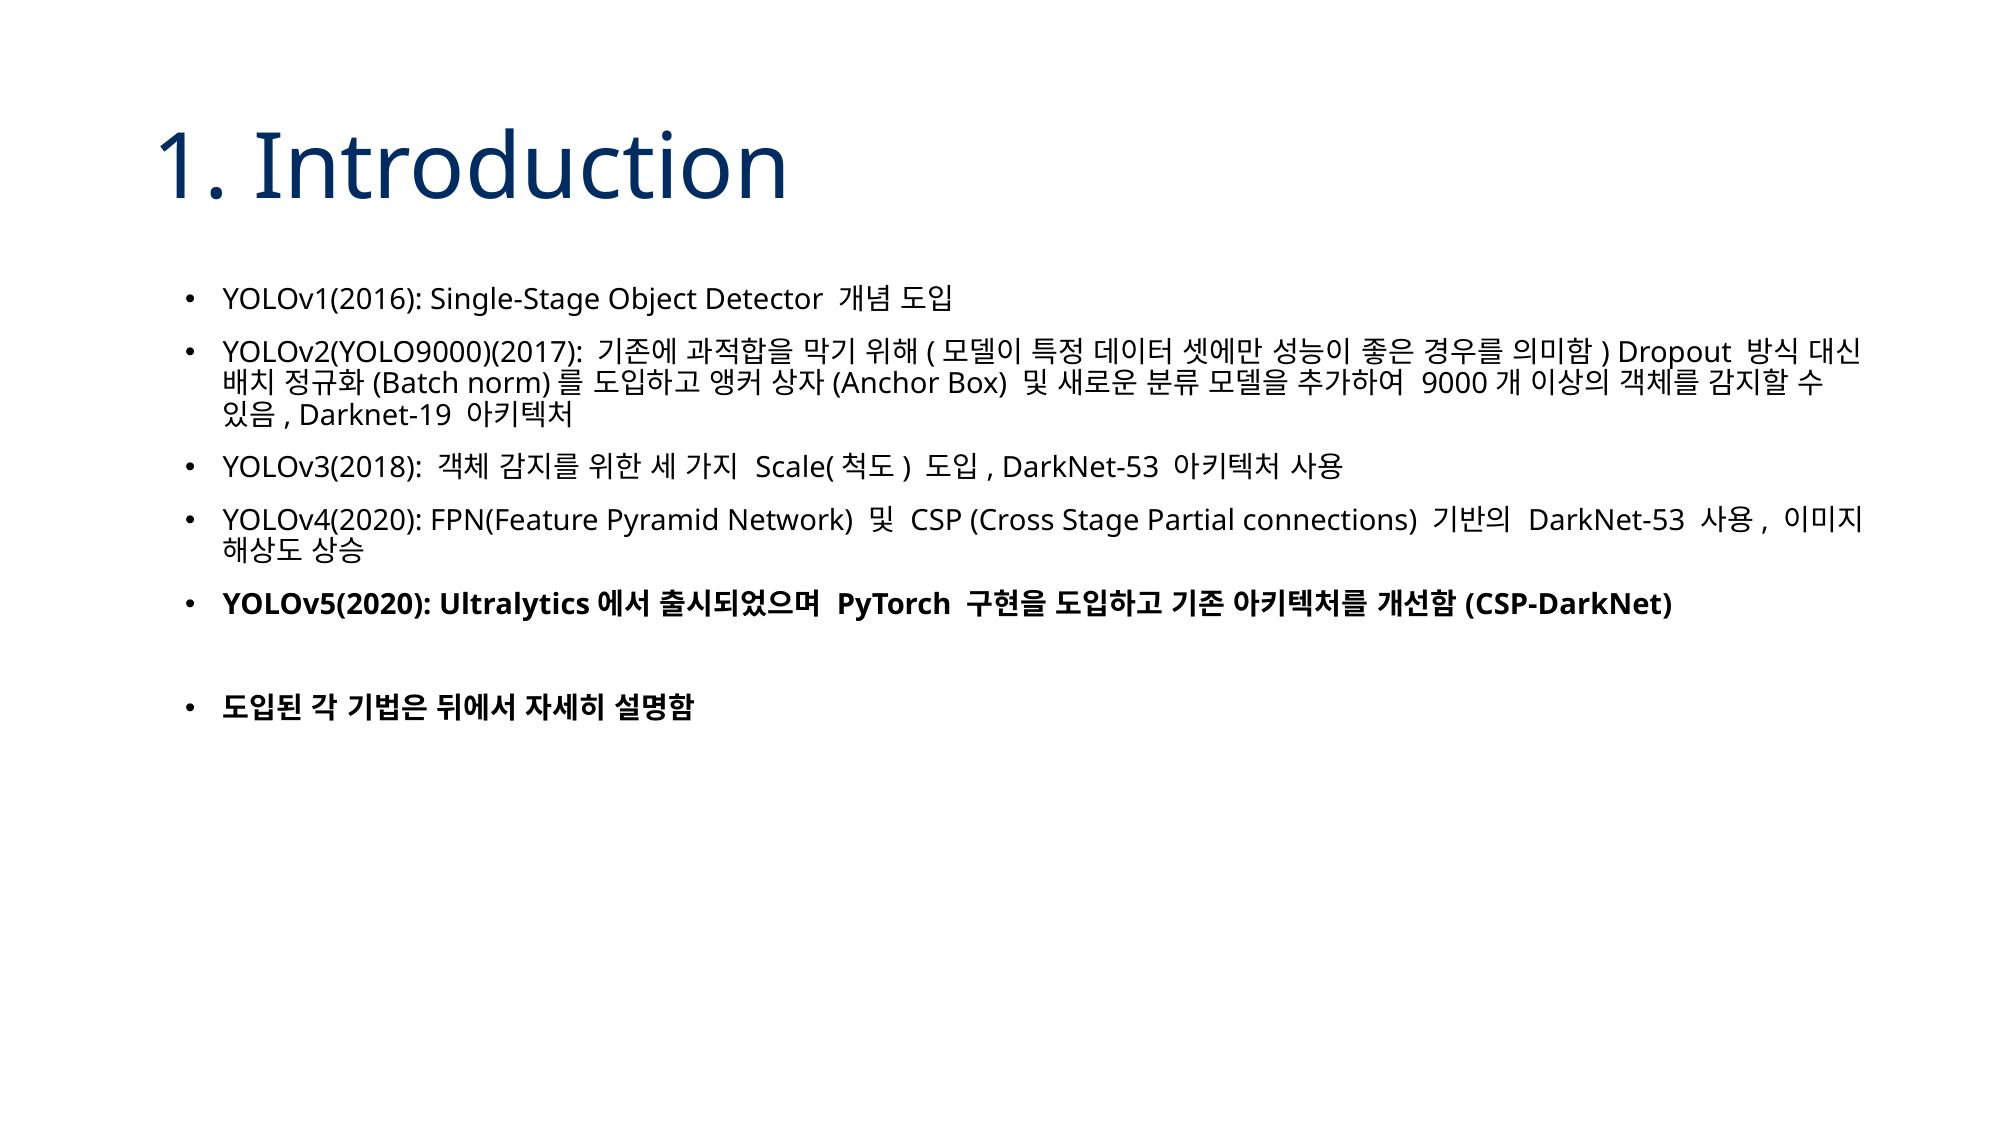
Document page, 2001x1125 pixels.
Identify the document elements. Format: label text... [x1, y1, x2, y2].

list YOLOv1(2016): Single-Stage Object Detector 개념 도입 YOLOv2(YOLO9000)(2017): 기존에 과적합을 막기 위해(모델이 특정 데이터 셋에만 성능이 좋은 경우를 의미함) Dropout 방식 대신 배치 정규화(Batch norm)를 도입하고 앵커 상자(Anchor Box) 및 새로운 분류 모델을 추가하여 9000개 이상의 객체를 감지할 수 있음, Darknet-19 아키텍처 YOLOv3(2018): 객체 감지를 위한 세 가지 Scale(척도) 도입, DarkNet-53 아키텍처 사용 YOLOv4(2020): FPN(Feature Pyramid Network) 및 CSP (Cross Stage Partial connections) 기반의 DarkNet-53 사용, 이미지 해상도 상승 YOLOv5(2020): Ultralytics에서 출시되었으며 PyTorch 구현을 도입하고 기존 아키텍처를 개선함(CSP-DarkNet) 도입된 각 기법은 뒤에서 자세히 설명함 [170, 277, 1896, 1125]
title 1. Introduction [137, 59, 1863, 278]
